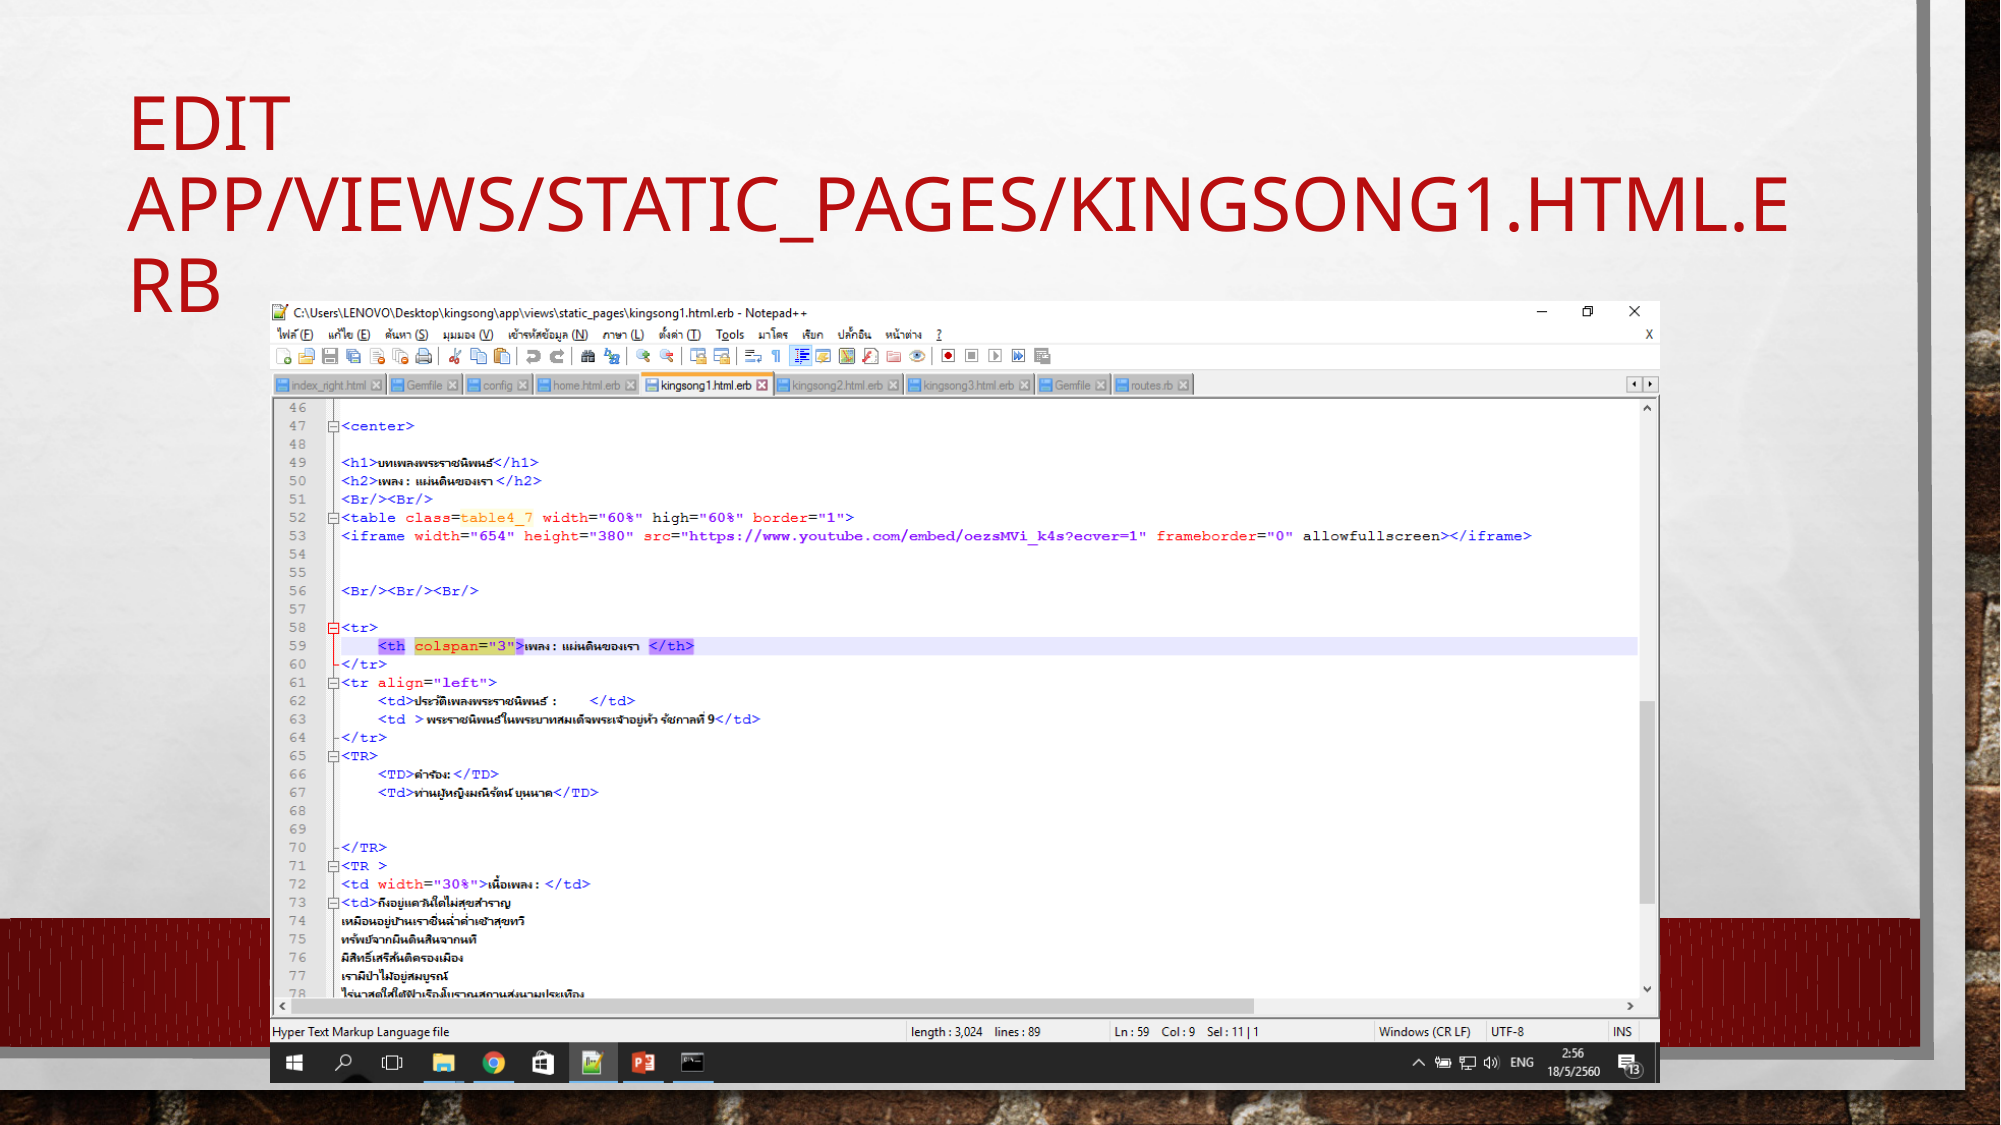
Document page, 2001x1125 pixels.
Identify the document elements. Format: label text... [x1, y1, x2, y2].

title Edit app/views/static_pages/kingsong1.html.erb [112, 112, 1818, 302]
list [270, 301, 1661, 1083]
picture [0, 0, 2000, 1125]
